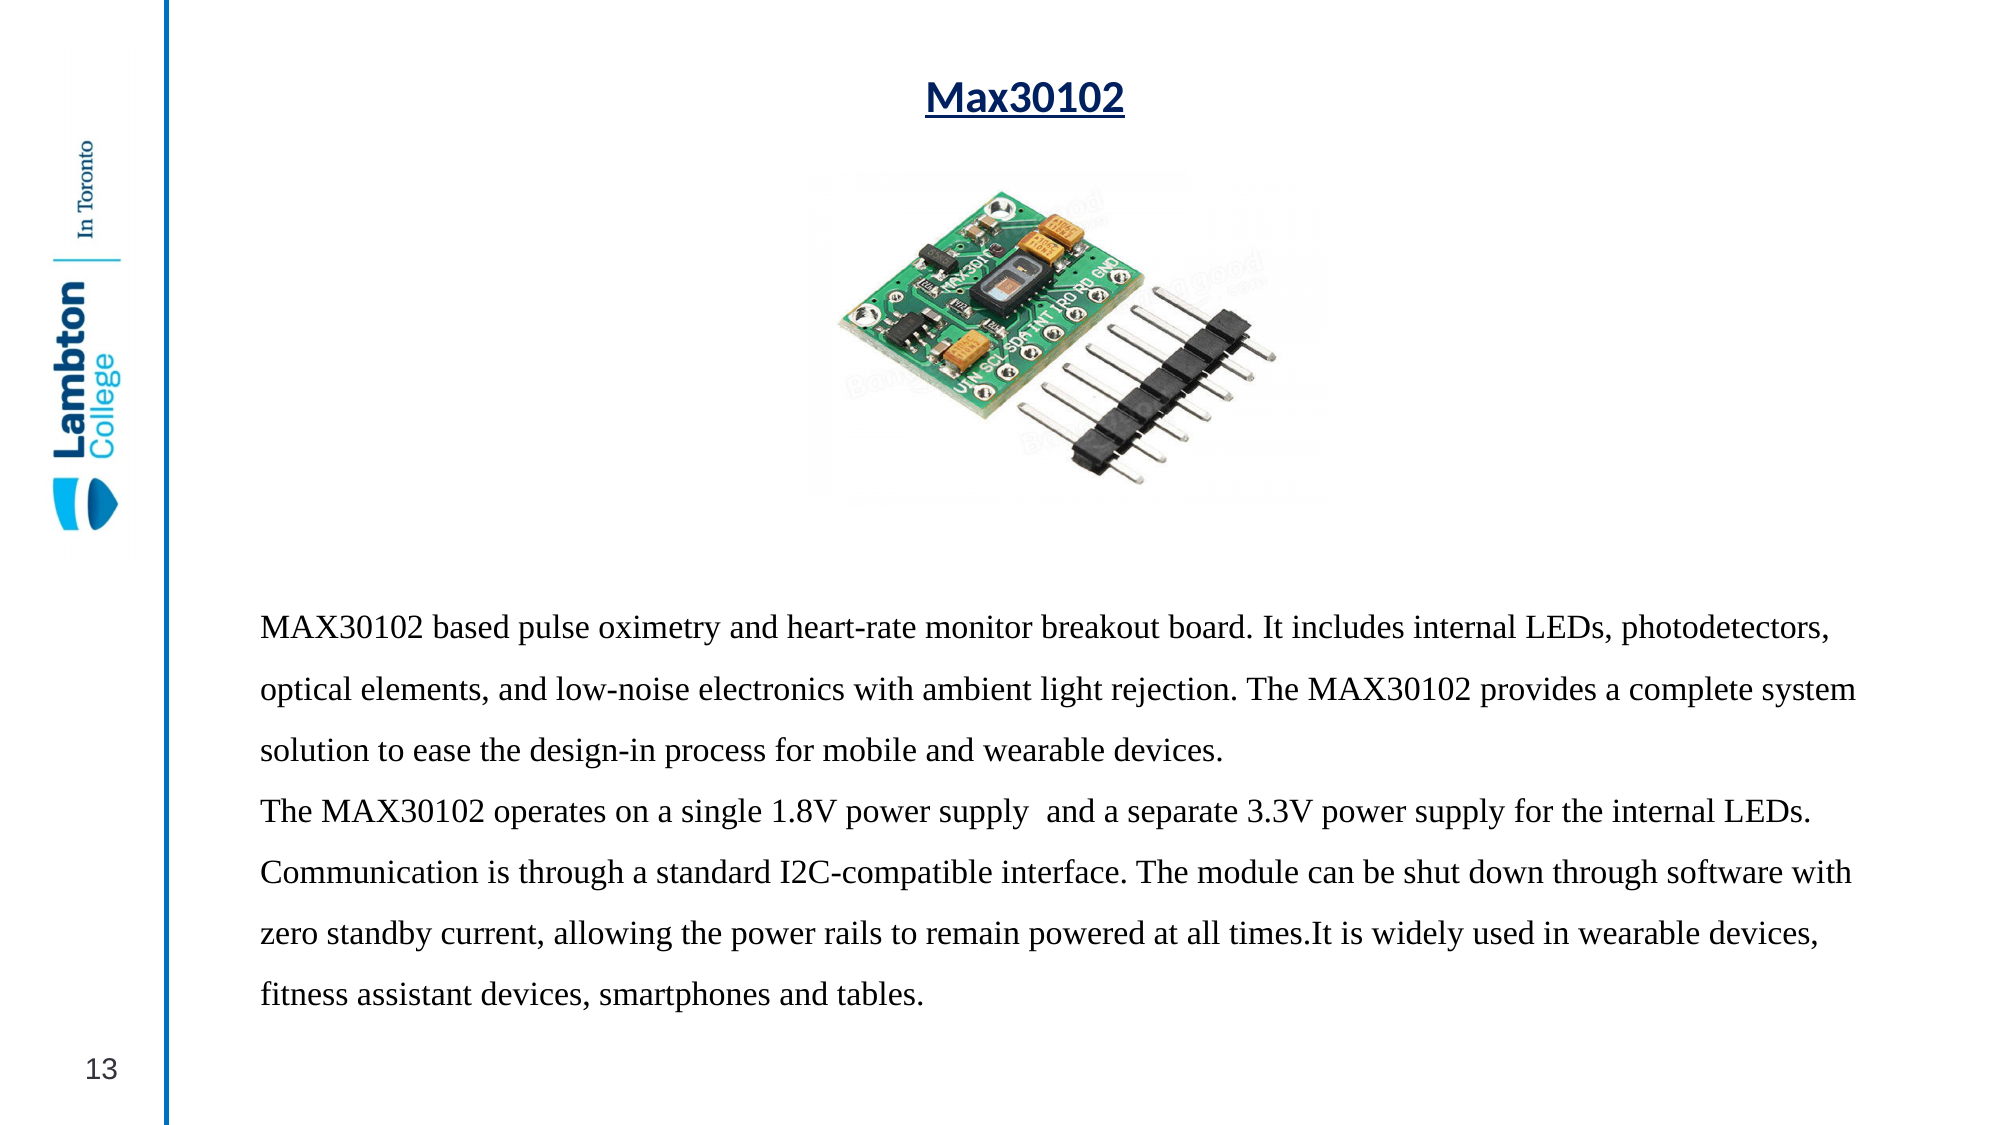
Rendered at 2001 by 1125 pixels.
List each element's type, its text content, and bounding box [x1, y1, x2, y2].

title Max30102 [175, 0, 1876, 188]
picture [23, 43, 150, 563]
picture [808, 170, 1327, 506]
slide_number ‹#› [33, 1037, 134, 1098]
list MAX30102 based pulse oximetry and heart-rate monitor breakout board. It includes internal LEDs, photodetectors, optical elements, and low-noise electronics with ambient light rejection. The MAX30102 provides a complete system solution to ease the design-in process for mobile and wearable devices. The MAX30102 operates on a single 1.8V power supply and a separate 3.3V power supply for the internal LEDs. Communication is through a standard I2C-compatible interface. The module can be shut down through software with zero standby current, allowing the power rails to remain powered at all times.It is widely used in wearable devices, fitness assistant devices, smartphones and tables. [226, 577, 1927, 1024]
